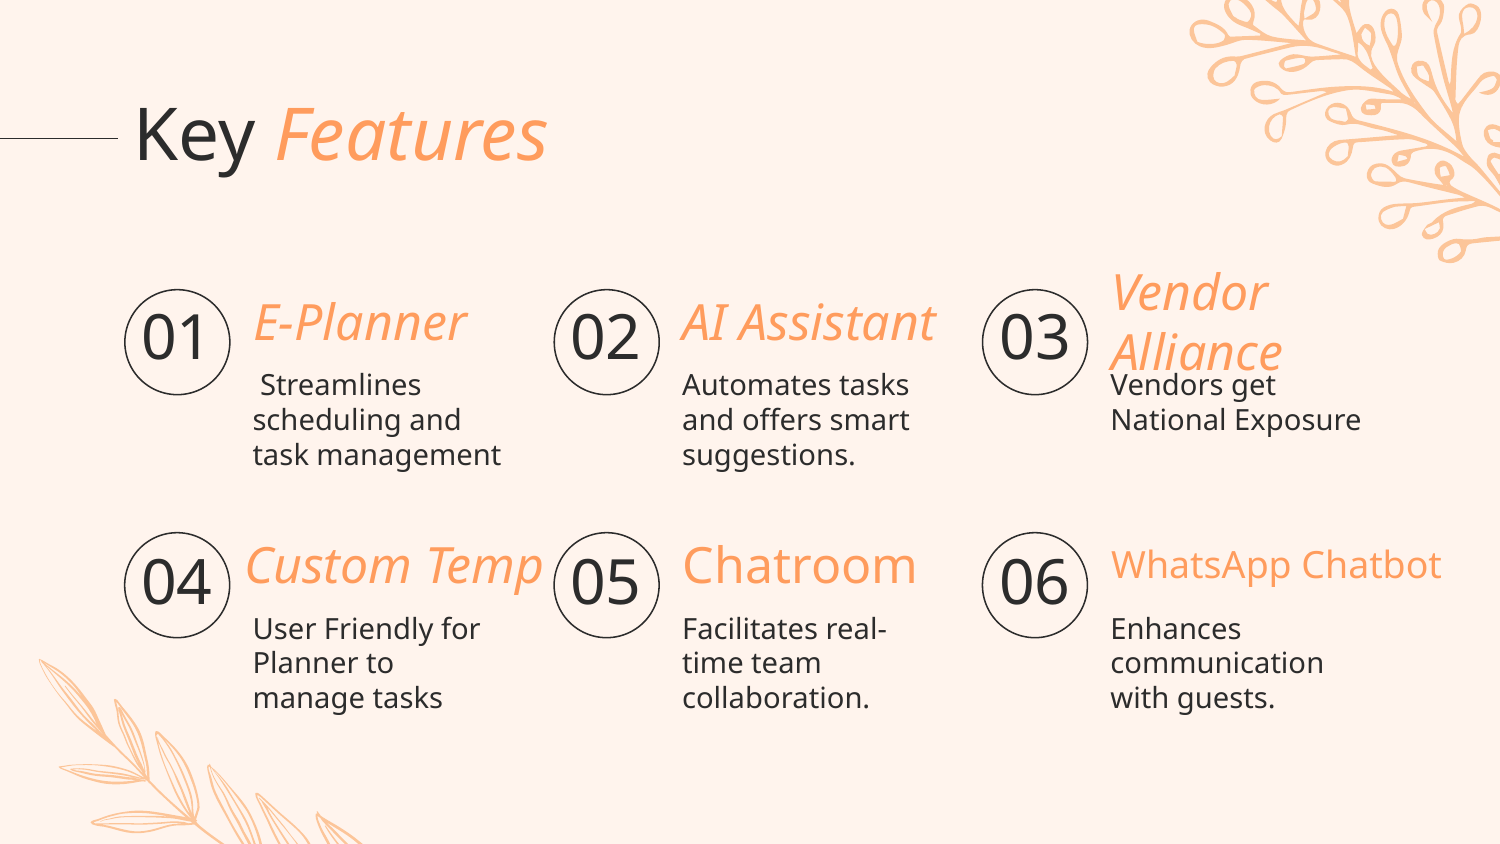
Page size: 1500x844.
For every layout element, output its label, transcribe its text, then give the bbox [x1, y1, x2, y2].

text_box [129, 608, 225, 638]
title 01 [116, 306, 238, 363]
text_box [139, 289, 216, 306]
text_box [995, 532, 1074, 550]
text_box [567, 532, 646, 550]
title 06 [974, 550, 1096, 608]
title Key Features [118, 72, 1382, 167]
subtitle E-Planner [238, 289, 562, 352]
title 02 [545, 306, 667, 364]
title 04 [116, 551, 238, 608]
text_box [137, 532, 218, 551]
text_box [997, 289, 1074, 306]
subtitle Vendors get National Exposure [1095, 352, 1382, 431]
subtitle WhatsApp Chatbot [1095, 533, 1476, 595]
title 05 [545, 550, 667, 608]
subtitle Enhances communication with guests. [1095, 595, 1382, 675]
subtitle Streamlines scheduling and task management [237, 352, 524, 431]
text_box [129, 363, 226, 395]
subtitle AI Assistant [667, 289, 953, 352]
text_box [559, 364, 655, 395]
subtitle Custom Temp [229, 533, 574, 595]
title 03 [974, 306, 1096, 364]
subtitle User Friendly for Planner to manage tasks [237, 595, 524, 675]
text_box [987, 608, 1083, 638]
text_box [568, 289, 645, 306]
subtitle Facilitates real-time team collaboration. [667, 594, 954, 675]
subtitle Vendor Alliance [1095, 289, 1468, 352]
text_box [987, 364, 1083, 395]
subtitle Automates tasks and offers smart suggestions. [667, 351, 954, 431]
subtitle Chatroom [667, 533, 953, 595]
text_box [559, 608, 654, 638]
